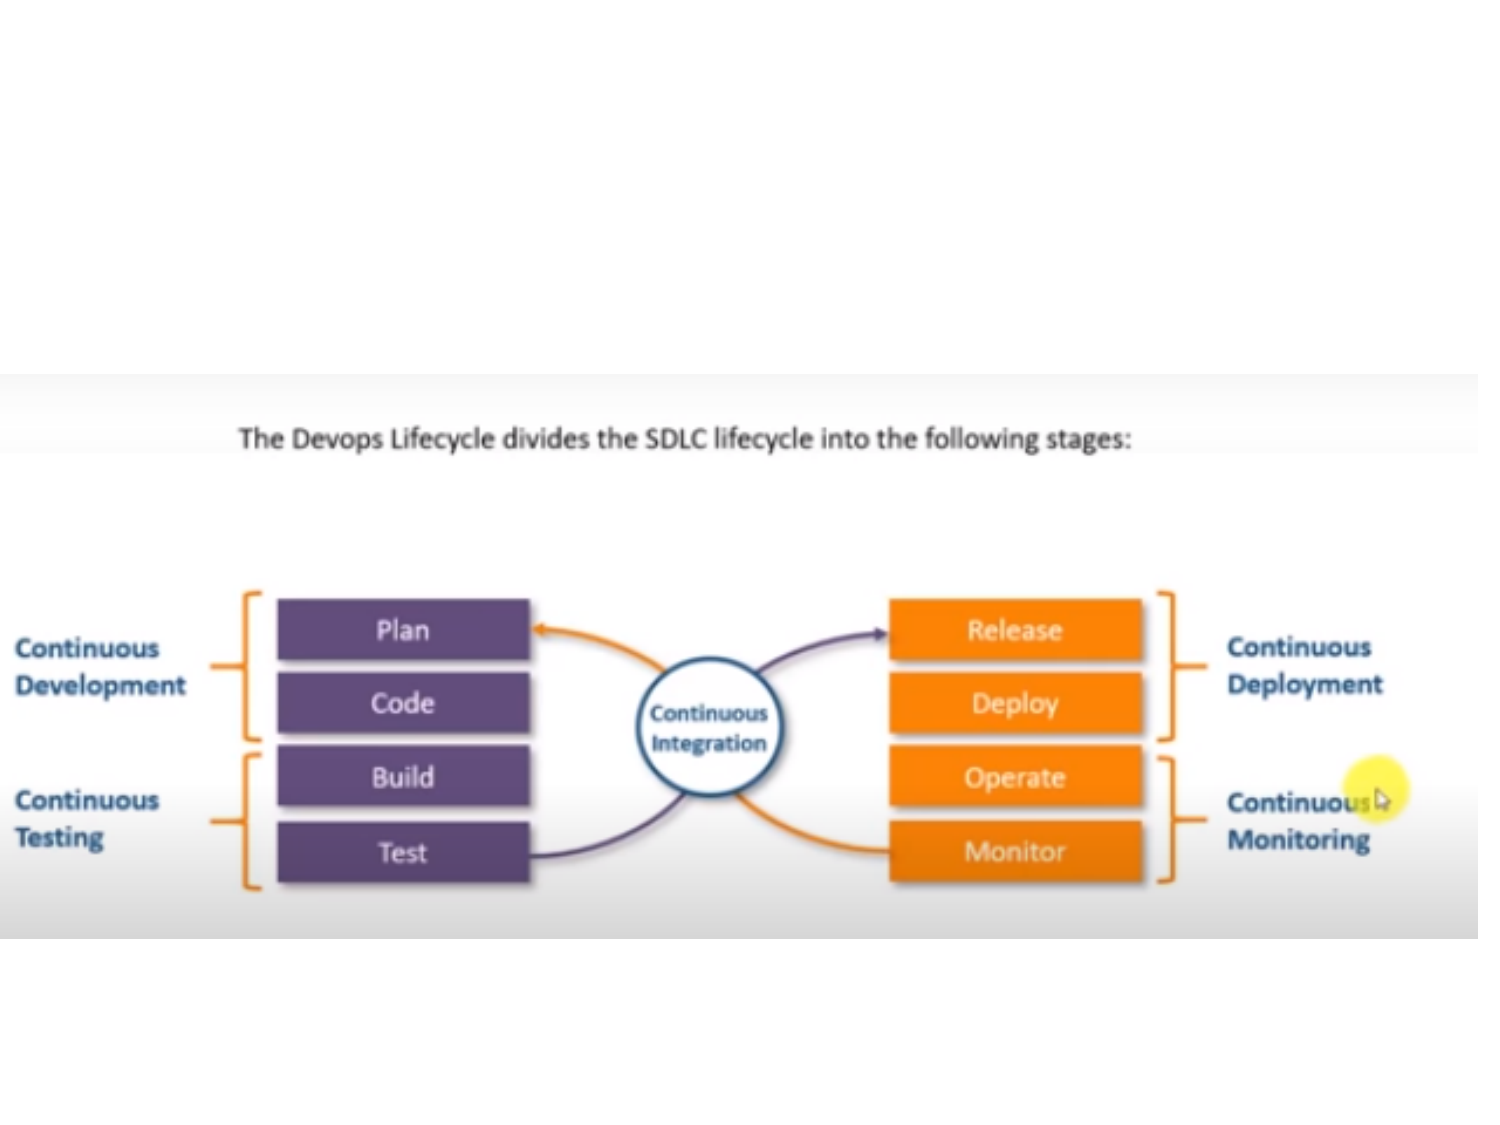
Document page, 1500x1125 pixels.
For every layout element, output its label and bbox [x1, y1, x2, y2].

picture [0, 374, 1478, 940]
